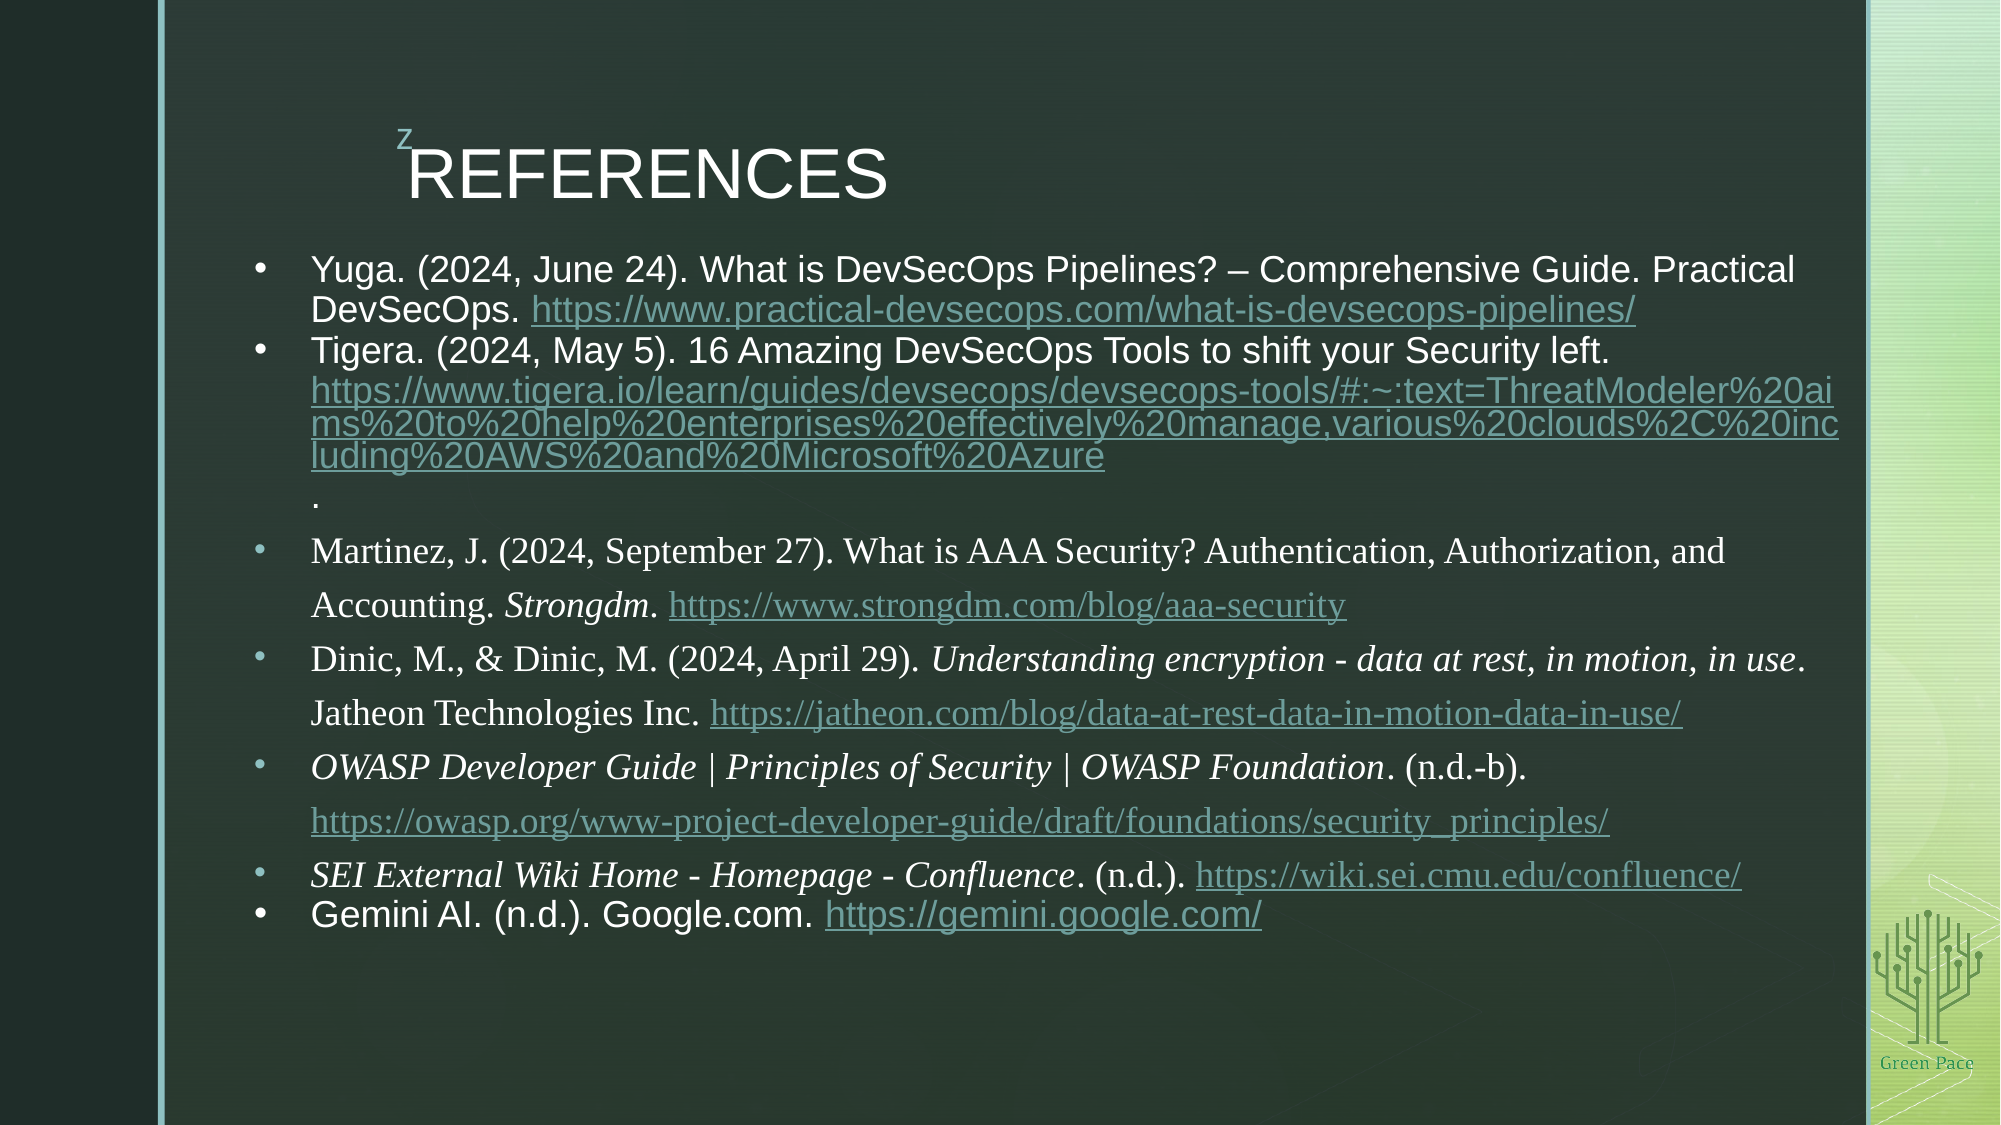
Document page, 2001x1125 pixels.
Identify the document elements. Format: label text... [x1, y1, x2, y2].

title REFERENCES [391, 87, 1698, 242]
picture [1854, 0, 2001, 1125]
list Yuga. (2024, June 24). What is DevSecOps Pipelines? – Comprehensive Guide. Practical DevSecOps. https://www.practical-devsecops.com/what-is-devsecops-pipelines/ Tigera. (2024, May 5). 16 Amazing DevSecOps Tools to shift your Security left. https://www.tigera.io/learn/guides/devsecops/devsecops-tools/#:~:text=ThreatModeler%20aims%20to%20help%20enterprises%20effectively%20manage,various%20clouds%2C%20including%20AWS%20and%20Microsoft%20Azure. Martinez, J. (2024, September 27). What is AAA Security? Authentication, Authorization, and Accounting. Strongdm. https://www.strongdm.com/blog/aaa-security Dinic, M., & Dinic, M. (2024, April 29). Understanding encryption - data at rest, in motion, in use. Jatheon Technologies Inc. https://jatheon.com/blog/data-at-rest-data-in-motion-data-in-use/ OWASP Developer Guide | Principles of Security | OWASP Foundation. (n.d.-b). https://owasp.org/www-project-developer-guide/draft/foundations/security_principles/ SEI External Wiki Home - Homepage - Confluence. (n.d.). https://wiki.sei.cmu.edu/confluence/ Gemini AI. (n.d.). Google.com. https://gemini.google.com/ [239, 242, 1855, 1038]
